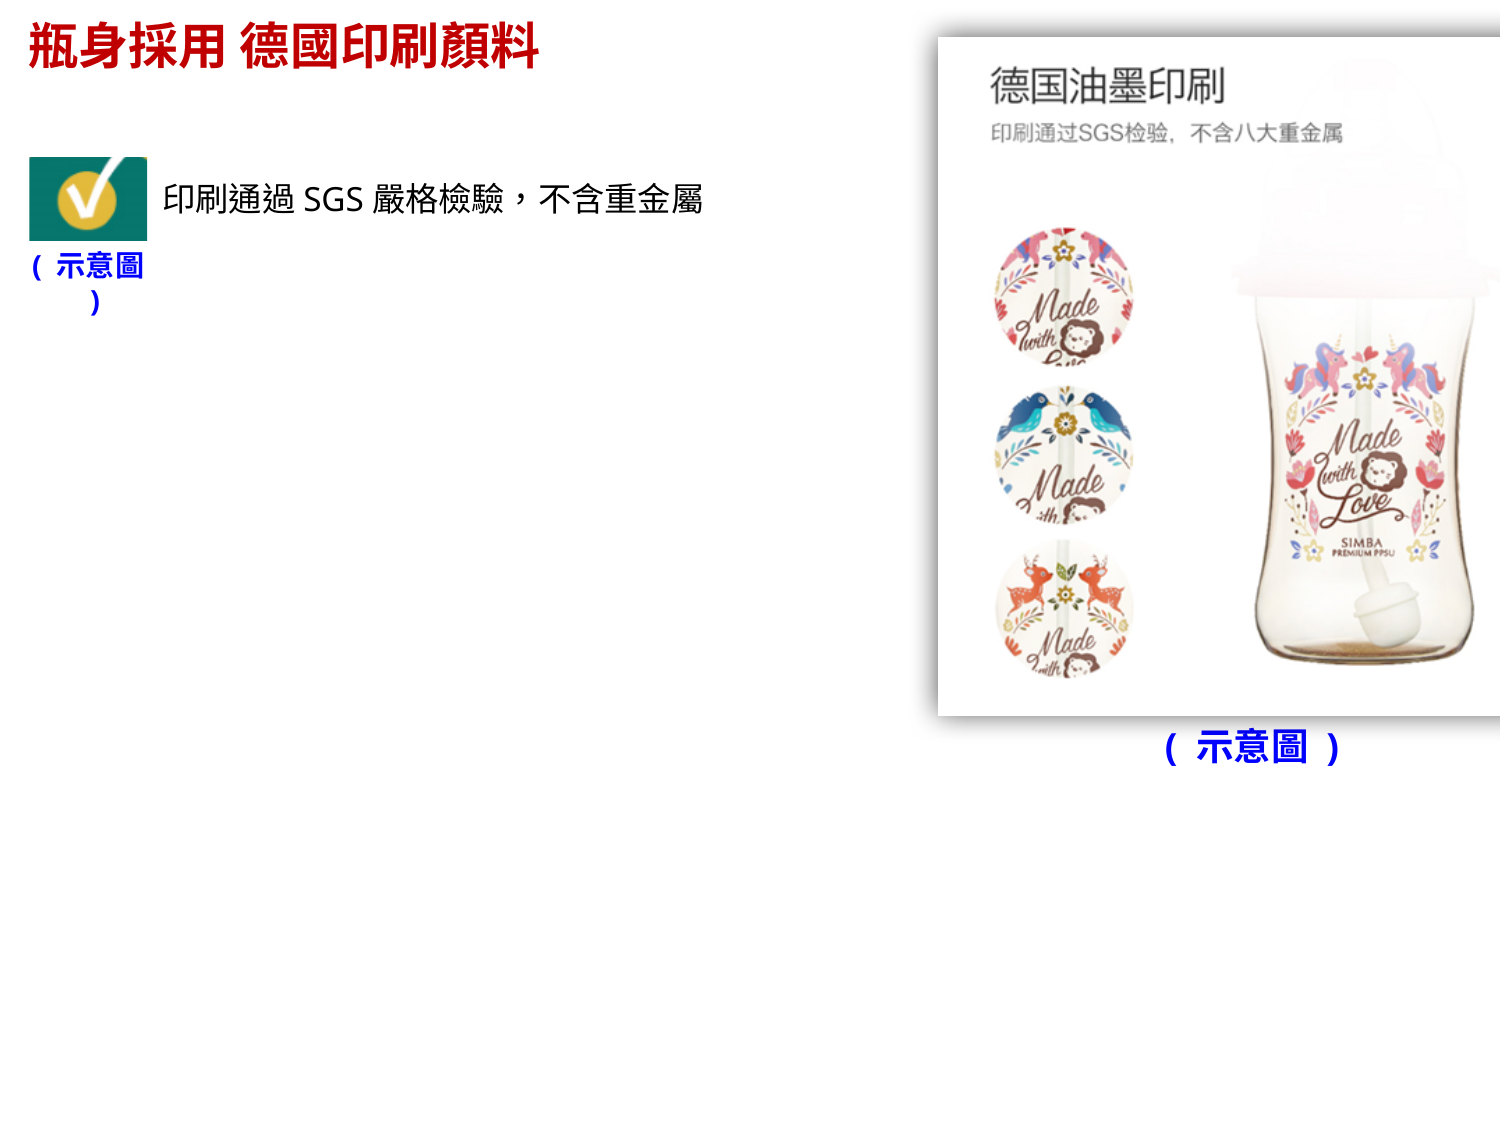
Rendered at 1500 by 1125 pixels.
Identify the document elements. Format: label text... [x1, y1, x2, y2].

text_box ( 示意圖 ) [11, 240, 166, 325]
picture [29, 157, 148, 241]
picture [938, 37, 1500, 716]
text_box ( 示意圖 ) [1139, 736, 1365, 776]
text_box 瓶身採用 德國印刷顏料 [13, 7, 573, 82]
text_box 印刷通過SGS嚴格檢驗，不含重金屬 [152, 171, 762, 226]
